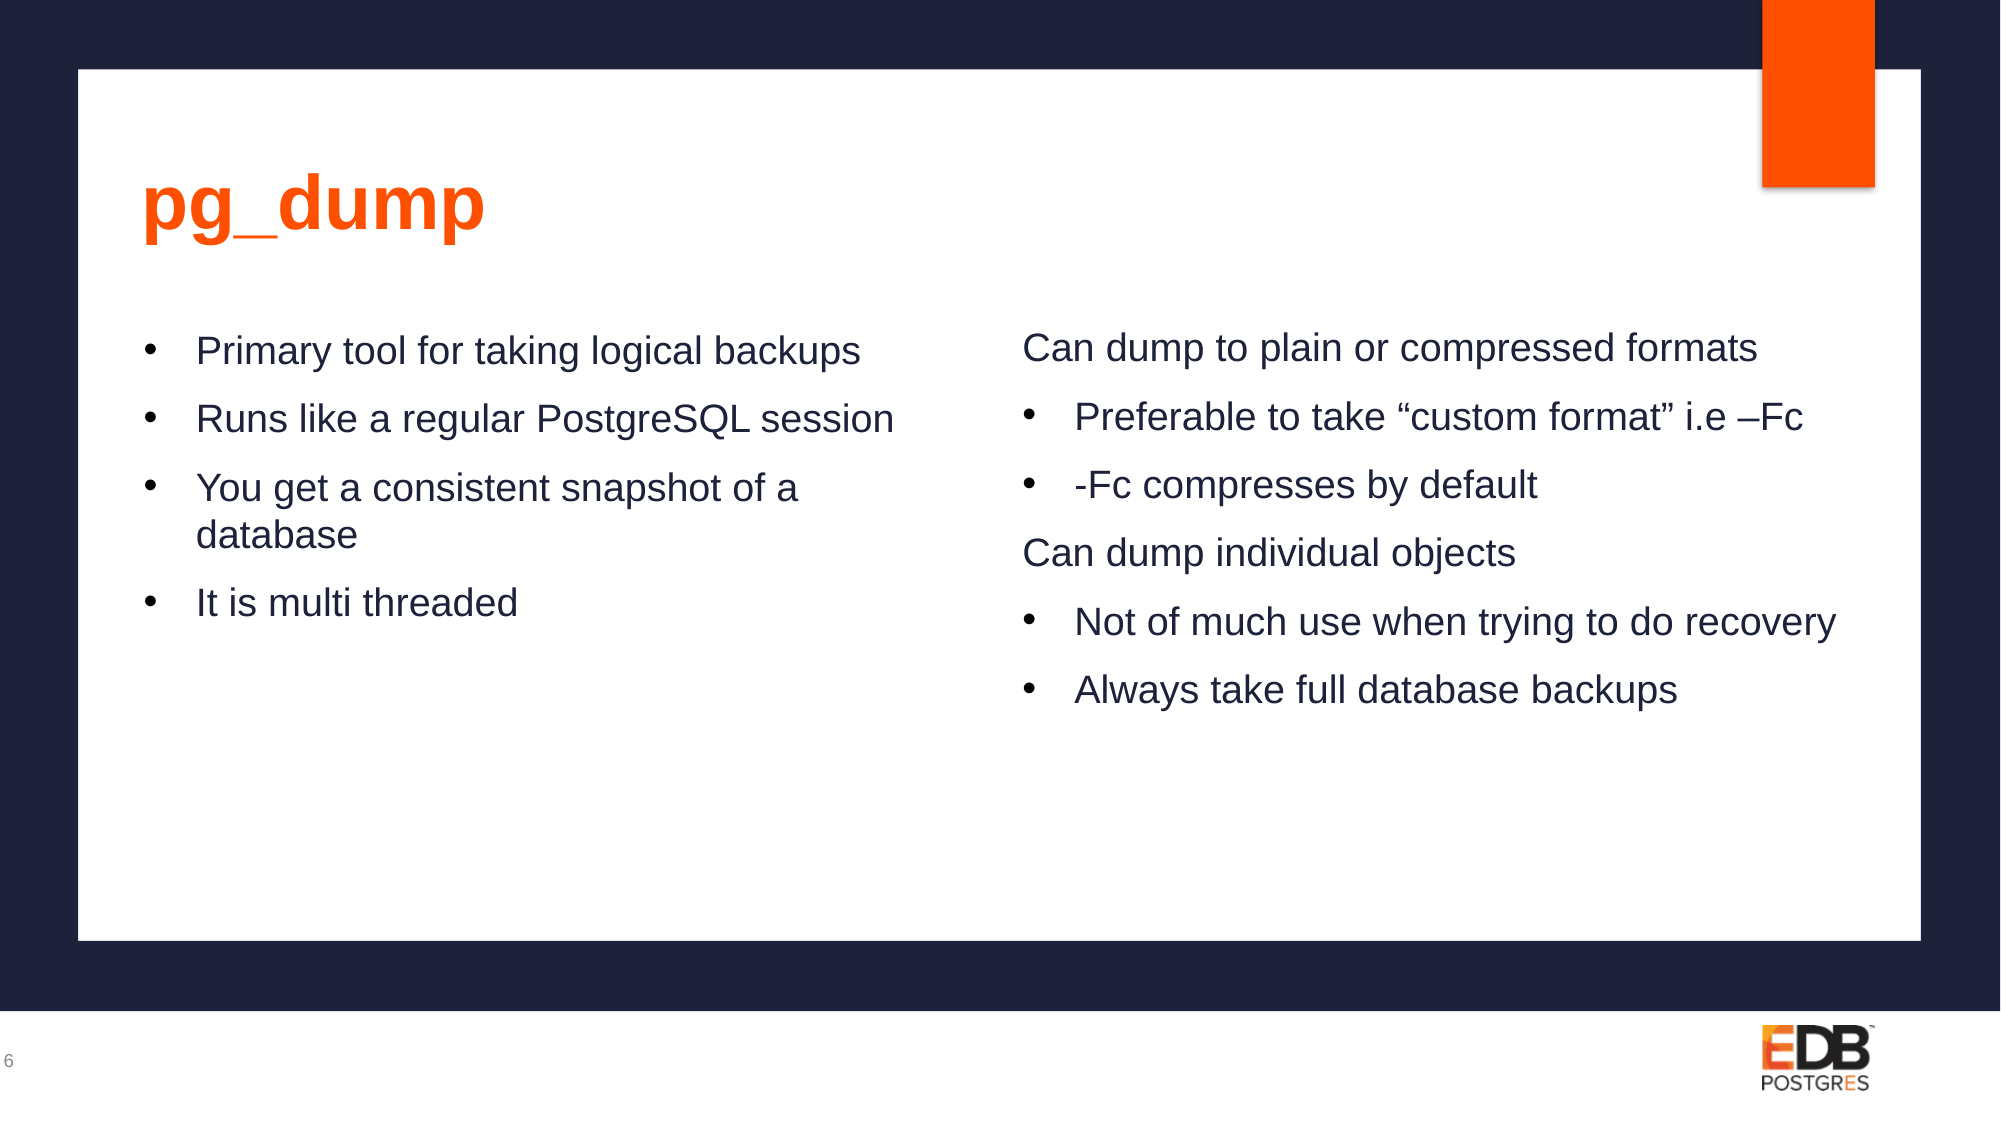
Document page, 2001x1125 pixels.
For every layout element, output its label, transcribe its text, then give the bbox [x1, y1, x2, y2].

slide_number 6 [3, 1048, 122, 1099]
text_box Primary tool for taking logical backups Runs like a regular PostgreSQL session You get a consistent snapshot of a database It is multi threaded [100, 314, 925, 934]
text_box Can dump to plain or compressed formats Preferable to take “custom format” i.e –Fc -Fc compresses by default Can dump individual objects Not of much use when trying to do recovery Always take full database backups [984, 314, 1888, 719]
title pg_dump [121, 130, 1423, 266]
picture [1762, 1025, 1875, 1091]
